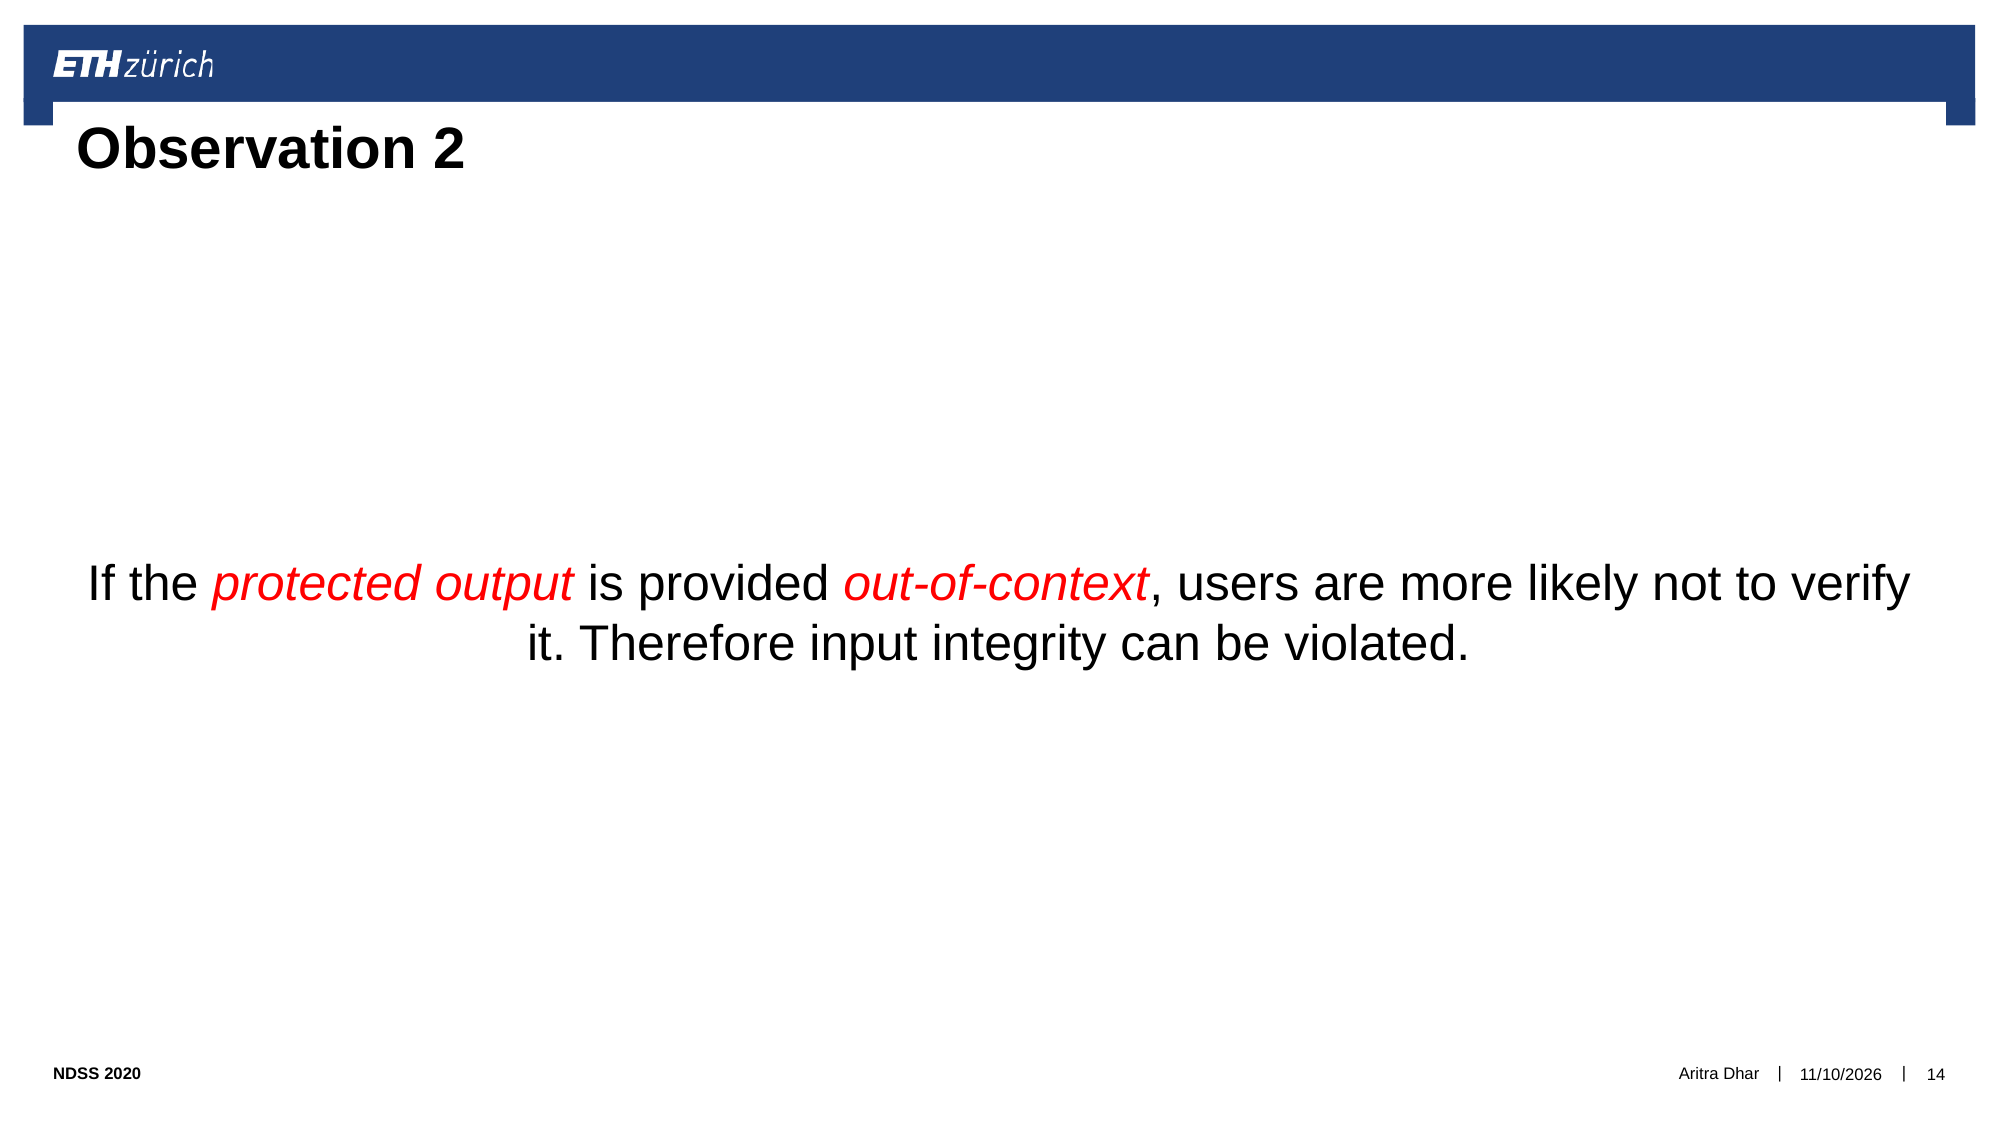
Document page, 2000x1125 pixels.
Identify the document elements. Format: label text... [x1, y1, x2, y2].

list If the protected output is provided out-of-context, users are more likely not to verify it. Therefore input integrity can be violated. [53, 549, 1946, 693]
title Observation 2 [53, 101, 1946, 262]
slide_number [1790, 1034, 1892, 1112]
footer Aritra Dhar [999, 1034, 1760, 1111]
slide_number 14 [1906, 1034, 1966, 1112]
